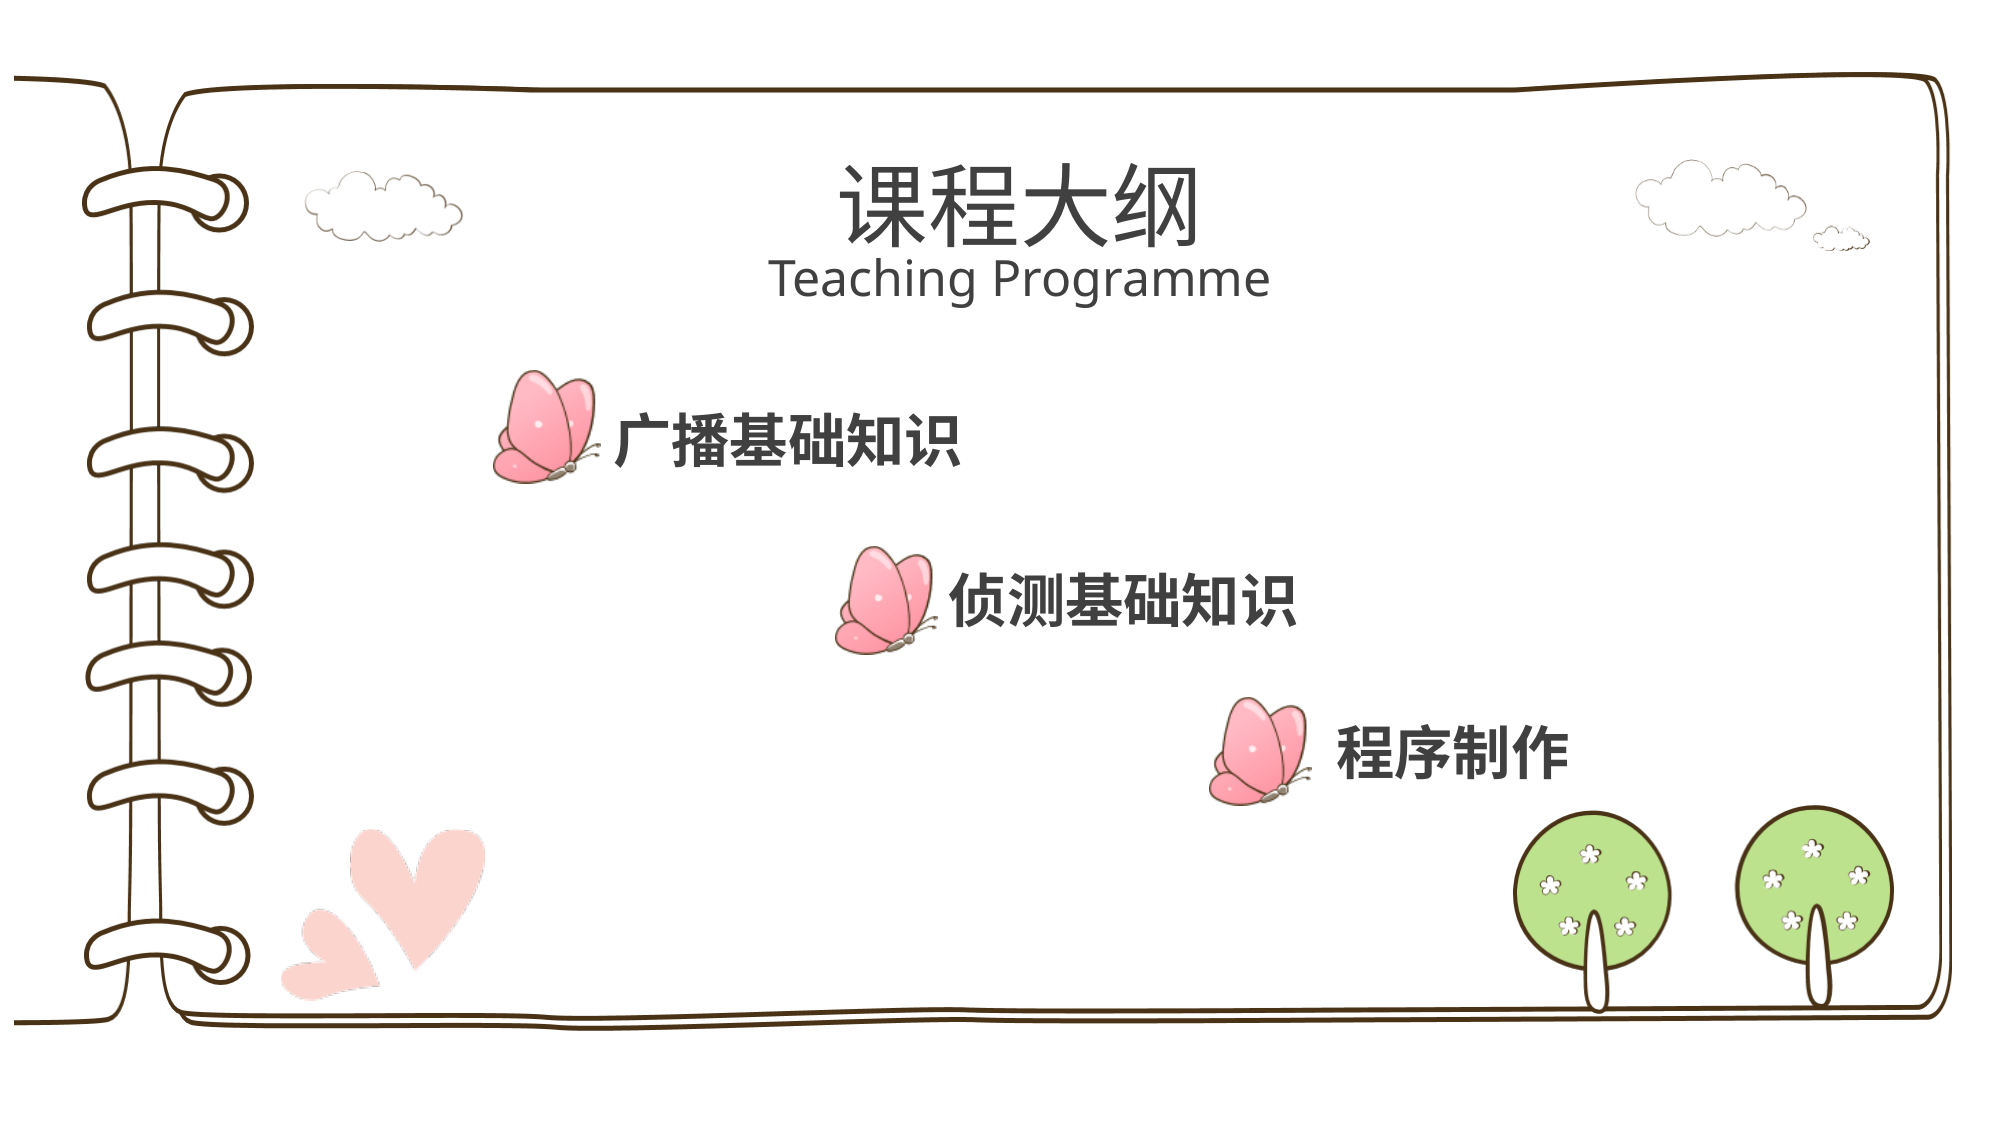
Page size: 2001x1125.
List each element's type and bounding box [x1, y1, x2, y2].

picture [493, 370, 601, 484]
picture [297, 162, 482, 251]
picture [1209, 697, 1312, 806]
picture [1513, 805, 1894, 1014]
picture [835, 546, 938, 655]
text_box [14, 62, 1952, 1031]
picture [281, 829, 485, 1001]
picture [1634, 157, 1894, 251]
